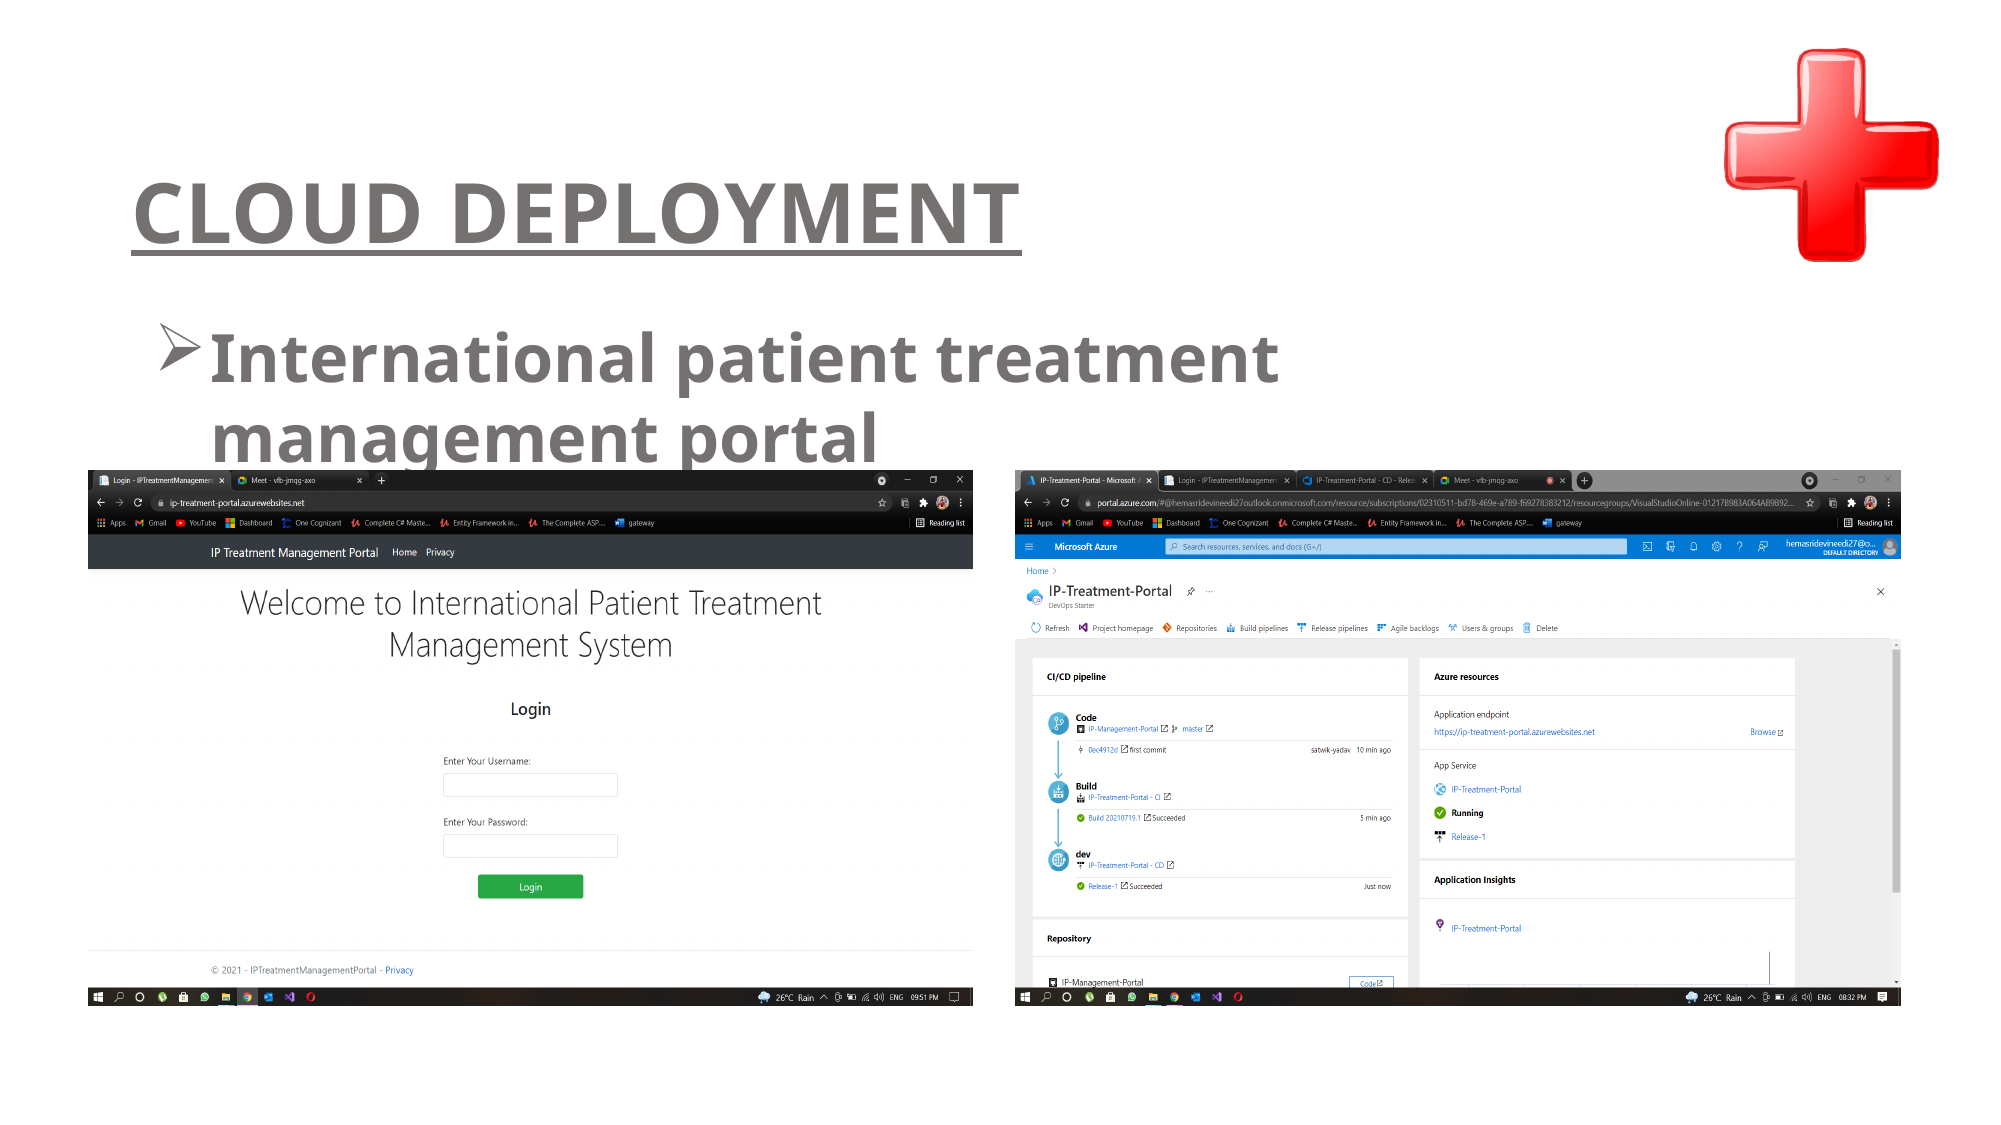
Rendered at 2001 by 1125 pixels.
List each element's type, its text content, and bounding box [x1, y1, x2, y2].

picture [1015, 470, 1901, 1006]
picture [88, 470, 973, 1006]
text_box CLOUD DEPLOYMENT [116, 114, 1117, 296]
text_box International patient treatment management portal [139, 308, 1313, 484]
picture [1724, 48, 1939, 262]
